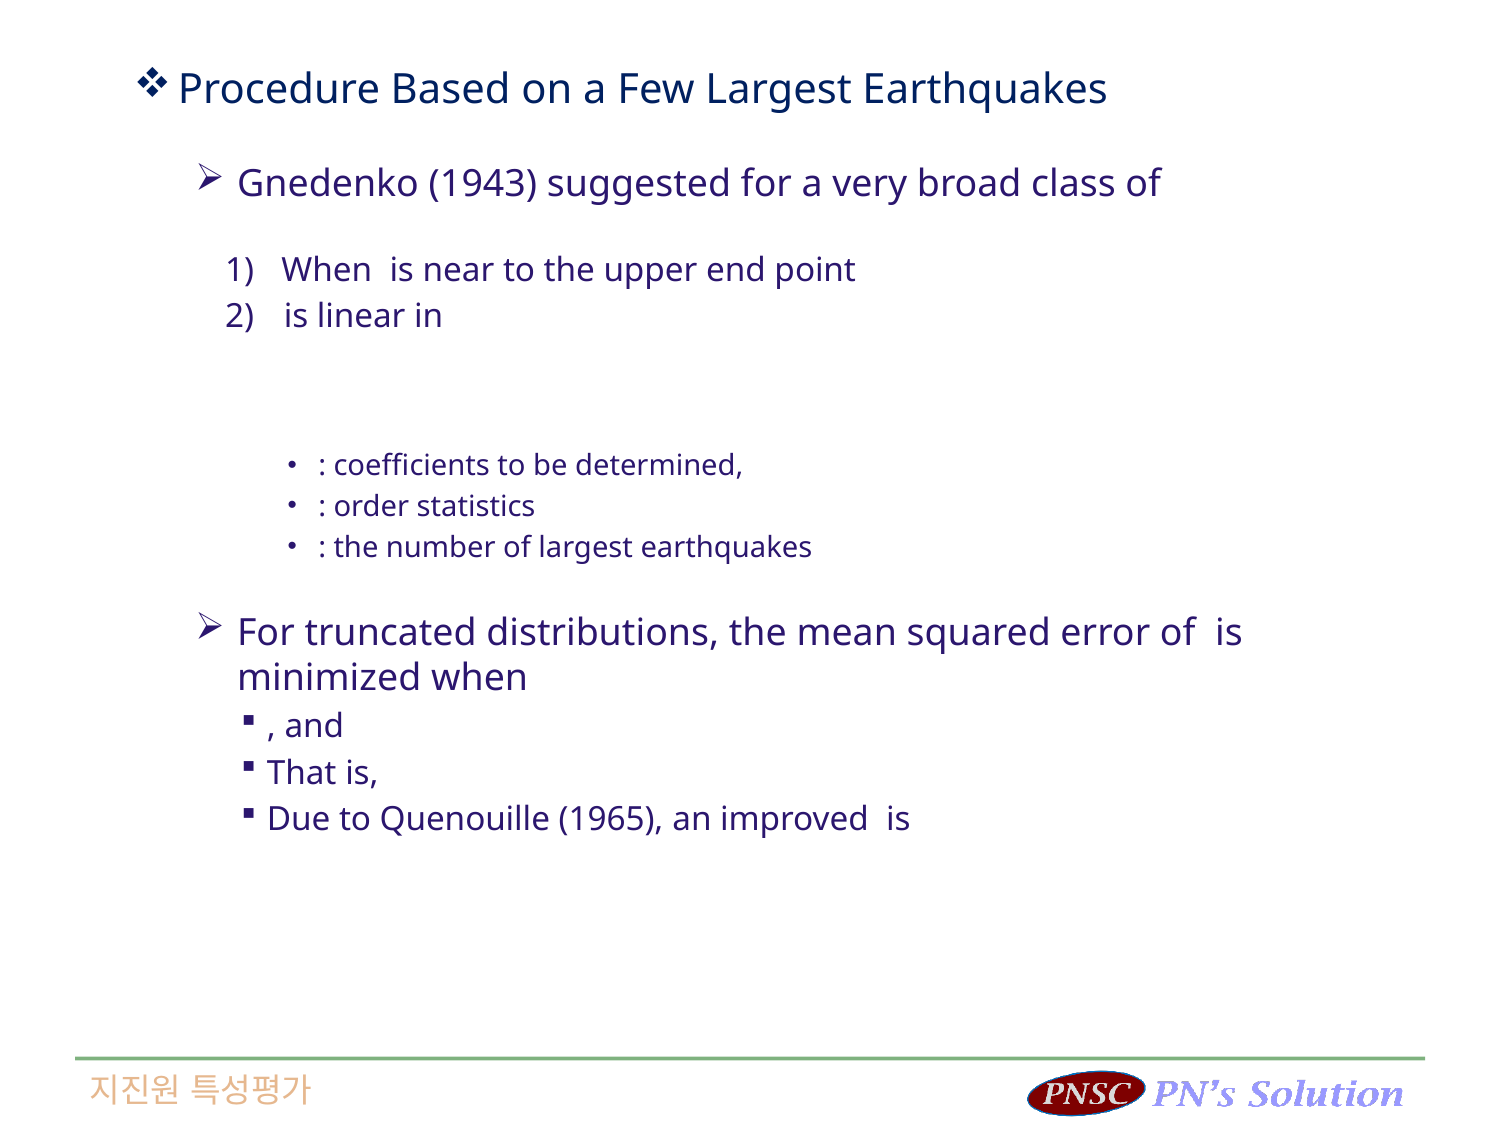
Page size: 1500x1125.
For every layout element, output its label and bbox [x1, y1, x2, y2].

picture [1022, 1062, 1425, 1125]
